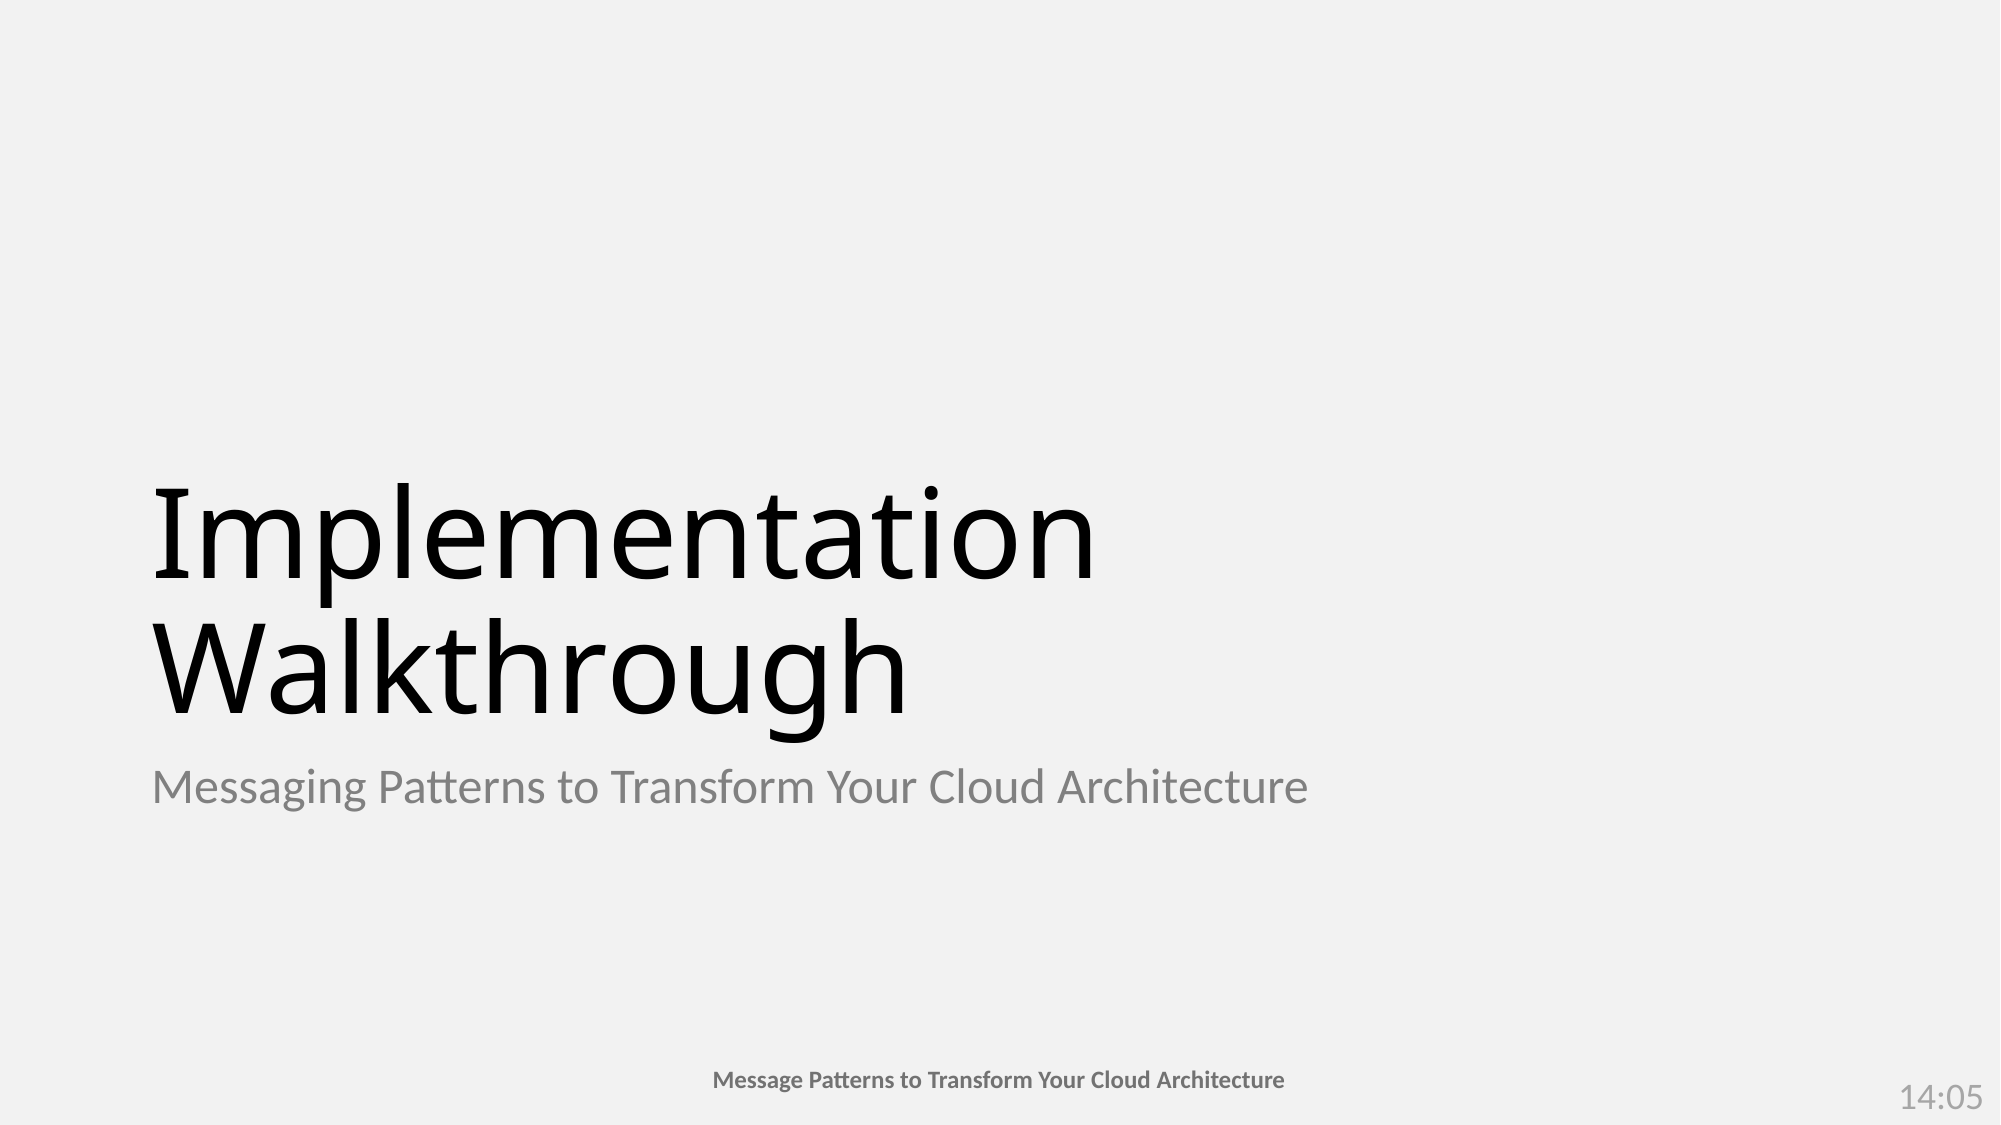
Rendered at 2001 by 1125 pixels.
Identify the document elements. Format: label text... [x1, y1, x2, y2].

title Implementation Walkthrough [136, 280, 1862, 749]
list Messaging Patterns to Transform Your Cloud Architecture [136, 752, 1862, 999]
text_box 14:05 [1883, 1064, 2000, 1125]
